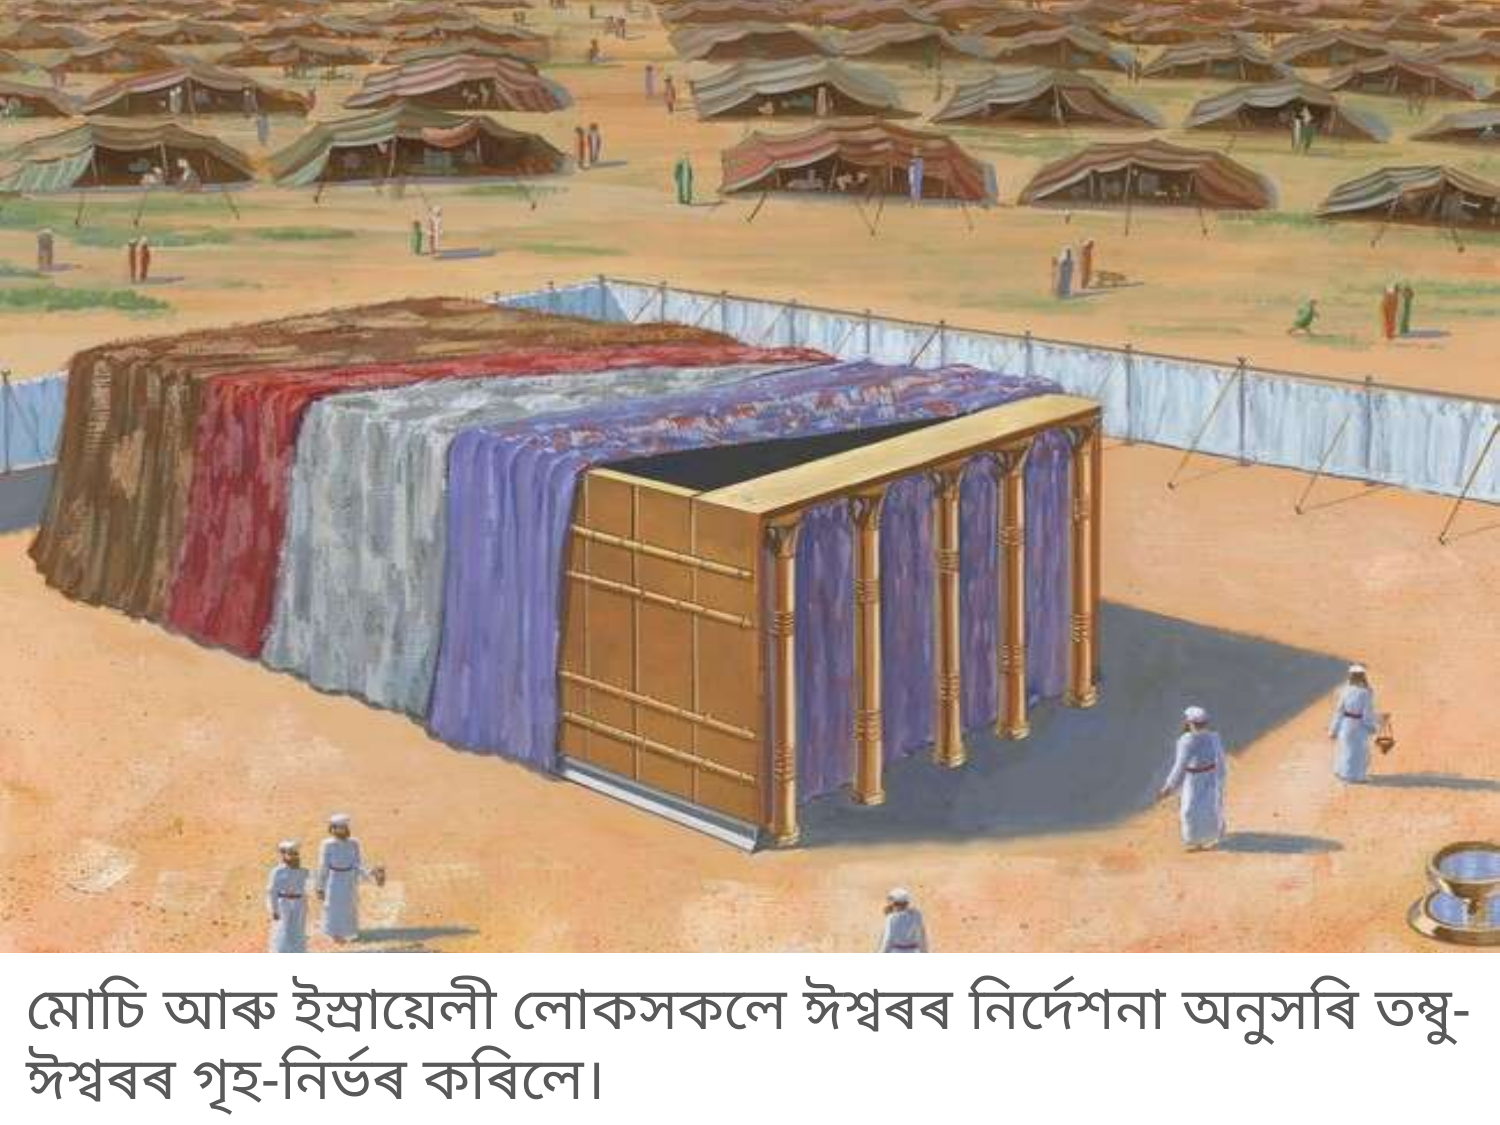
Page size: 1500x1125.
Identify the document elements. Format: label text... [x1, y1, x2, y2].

text_box মোচি আৰু ইস্ৰায়েলী লোকসকলে ঈশ্বৰৰ নিৰ্দেশনা অনুসৰি তম্বু-ঈশ্বৰৰ গৃহ-নিৰ্ভৰ কৰিলে। [11, 964, 1498, 1119]
picture [0, 0, 1500, 953]
